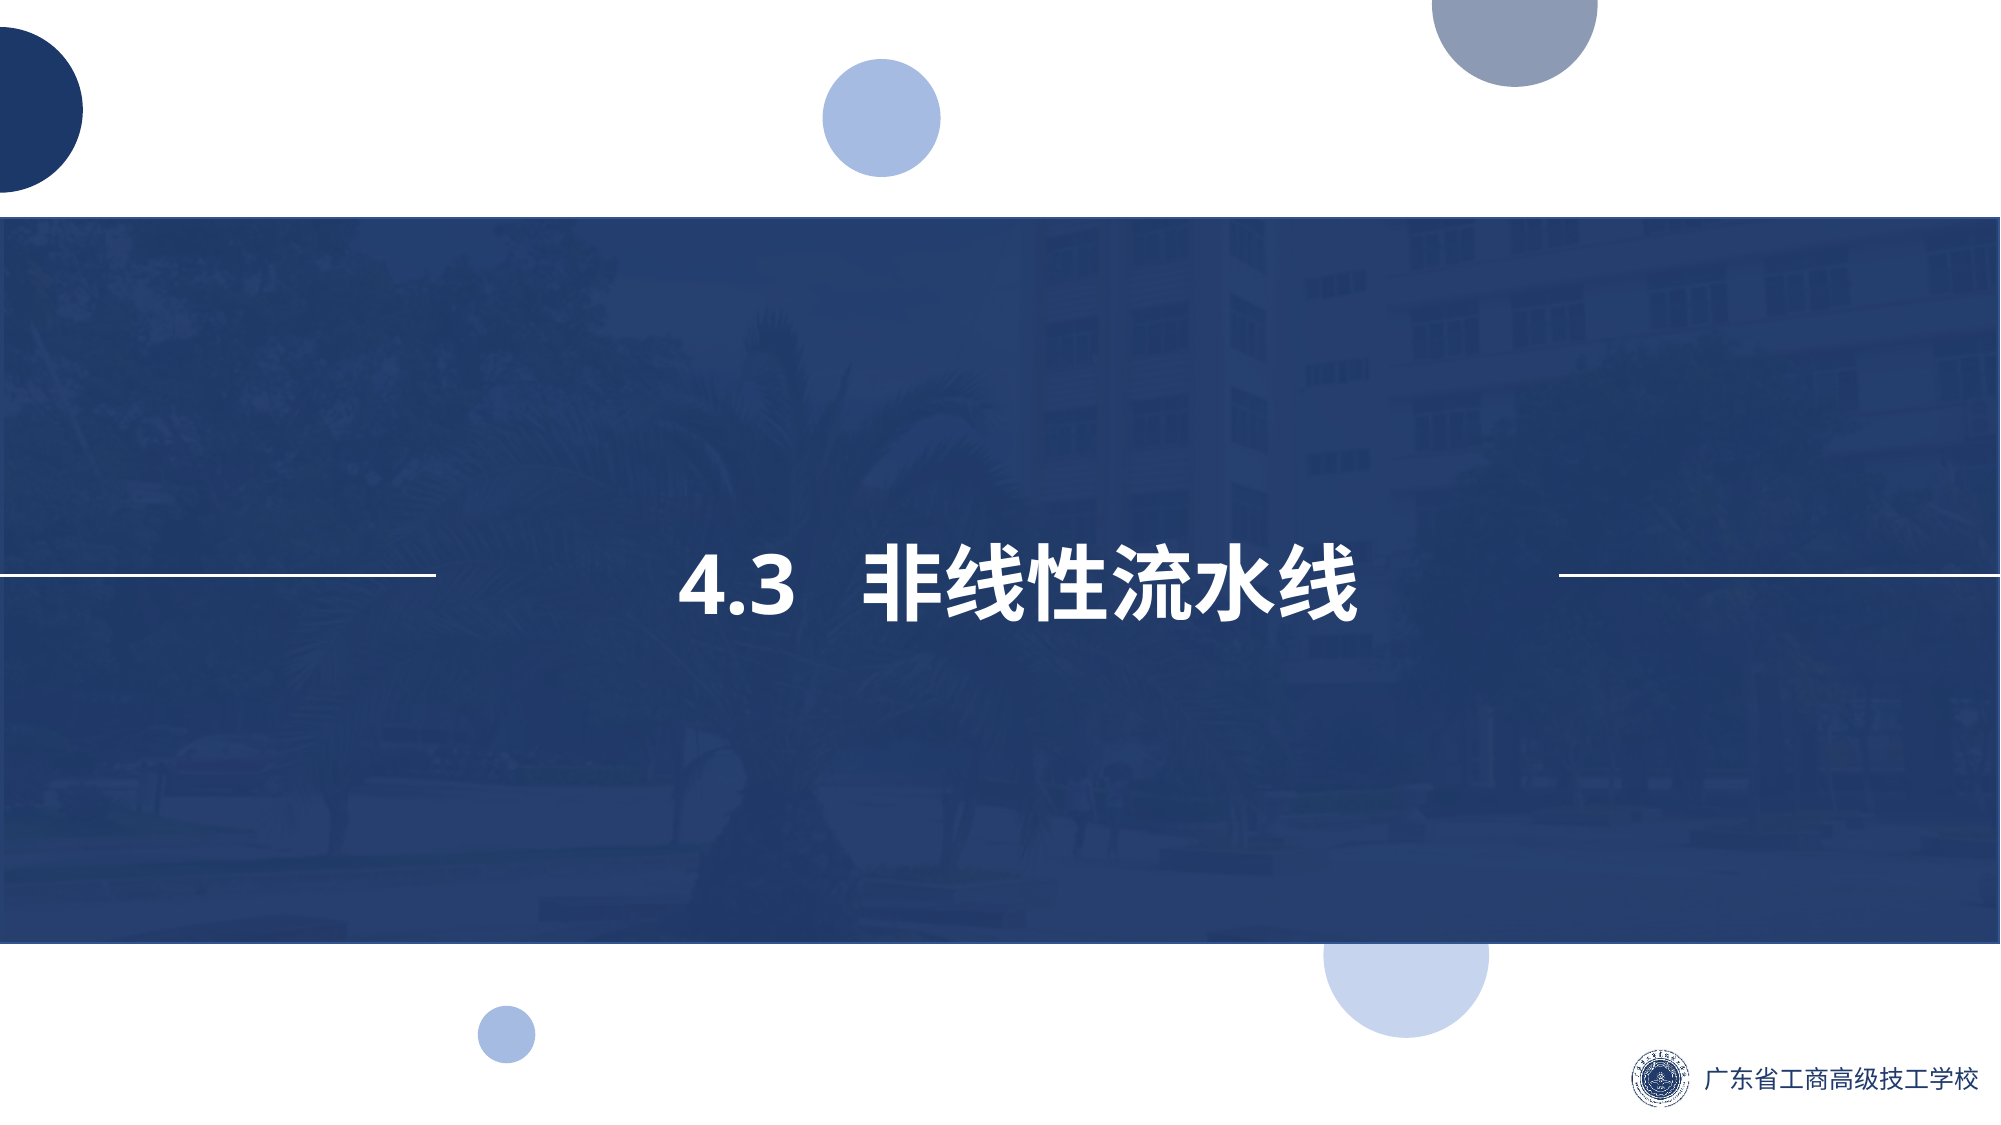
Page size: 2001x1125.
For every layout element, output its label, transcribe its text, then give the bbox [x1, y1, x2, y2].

title 4.3 非线性流水线 [377, 478, 1661, 696]
picture [1629, 1047, 1691, 1109]
